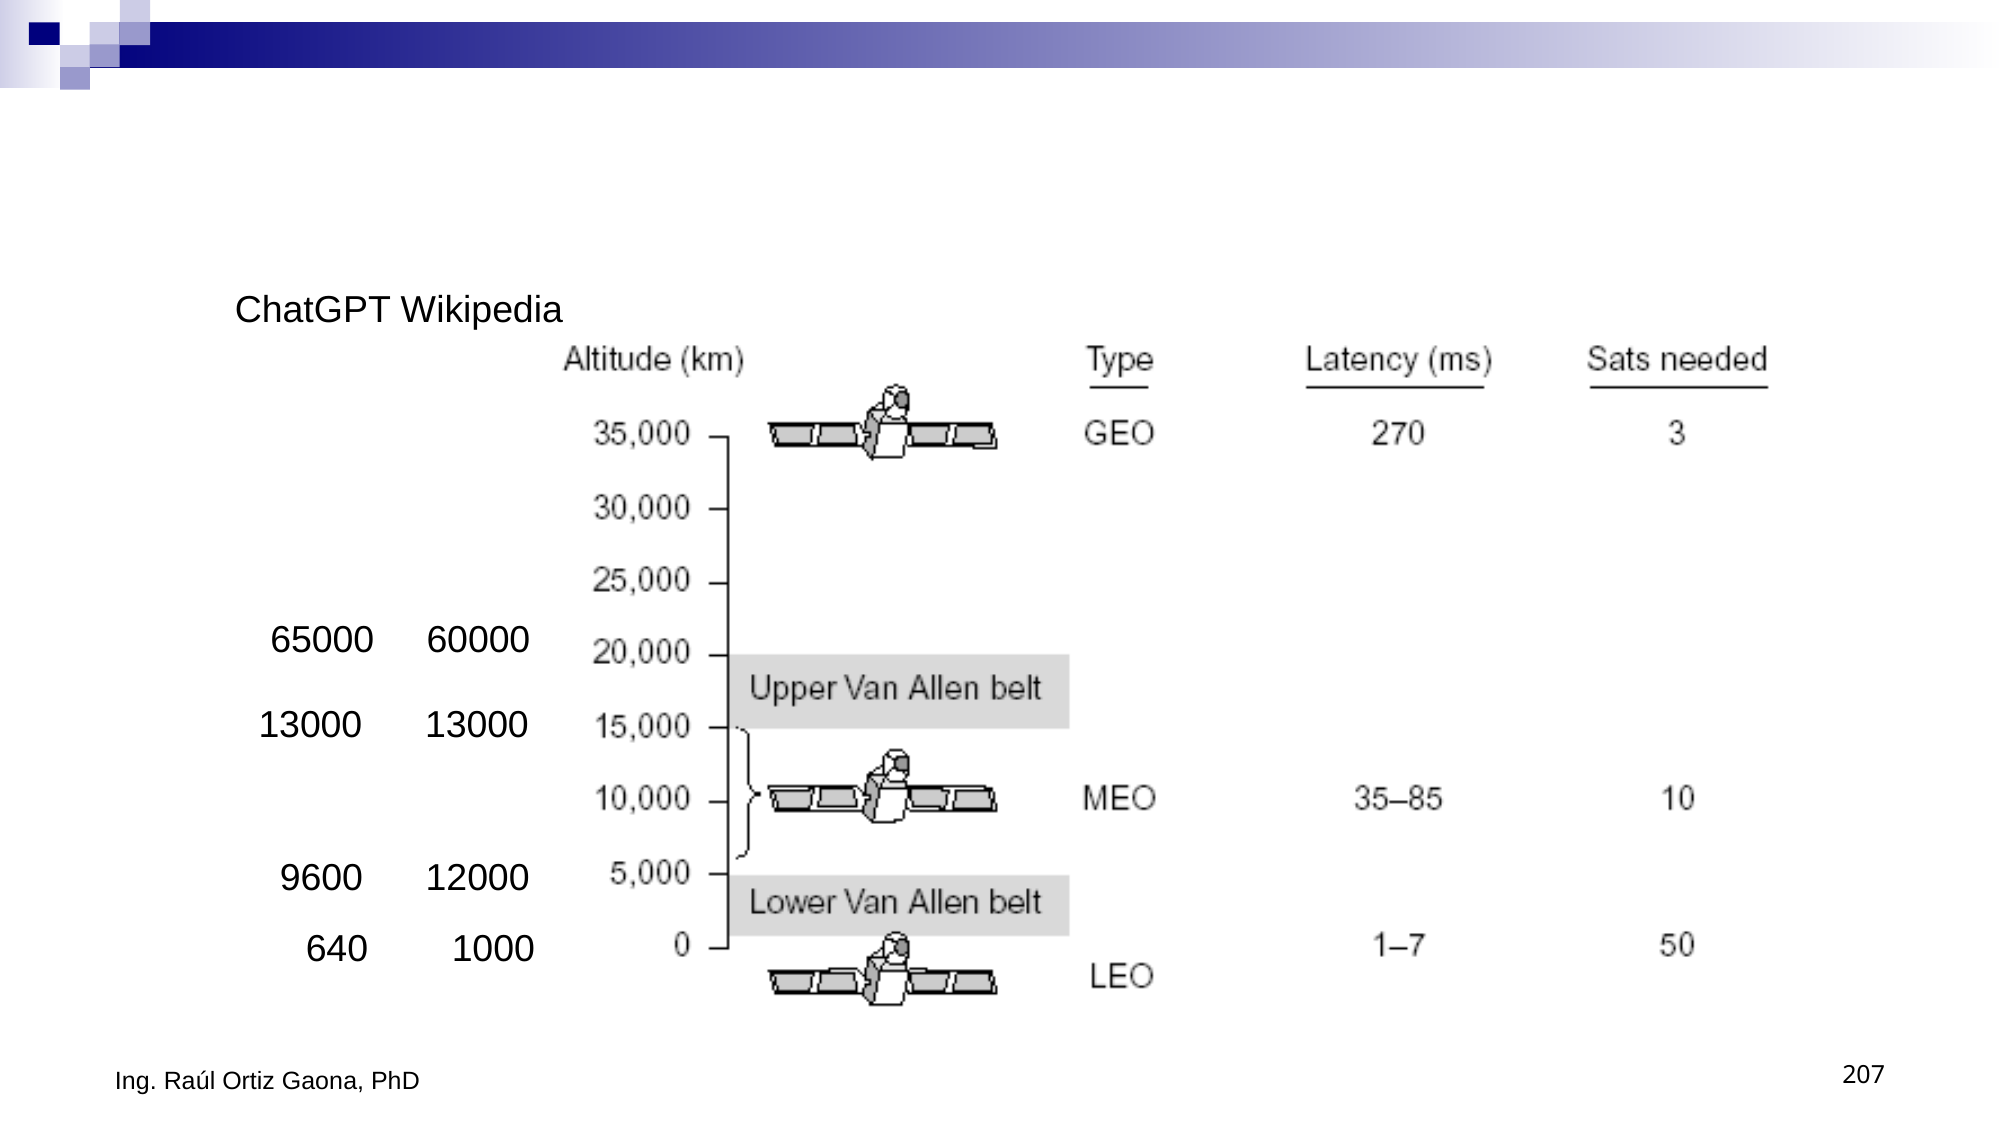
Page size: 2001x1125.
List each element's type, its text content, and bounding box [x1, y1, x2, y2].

text_box 13000 13000 [243, 692, 522, 752]
slide_number Ing. Raúl Ortiz Gaona, PhD [99, 1024, 567, 1103]
text_box 65000 60000 [255, 608, 522, 668]
text_box ChatGPT Wikipedia [220, 277, 611, 337]
text_box 640 1000 [291, 917, 522, 977]
text_box 9600 12000 [265, 845, 522, 906]
slide_number 207 [1433, 1025, 1900, 1100]
picture [527, 326, 1780, 1021]
